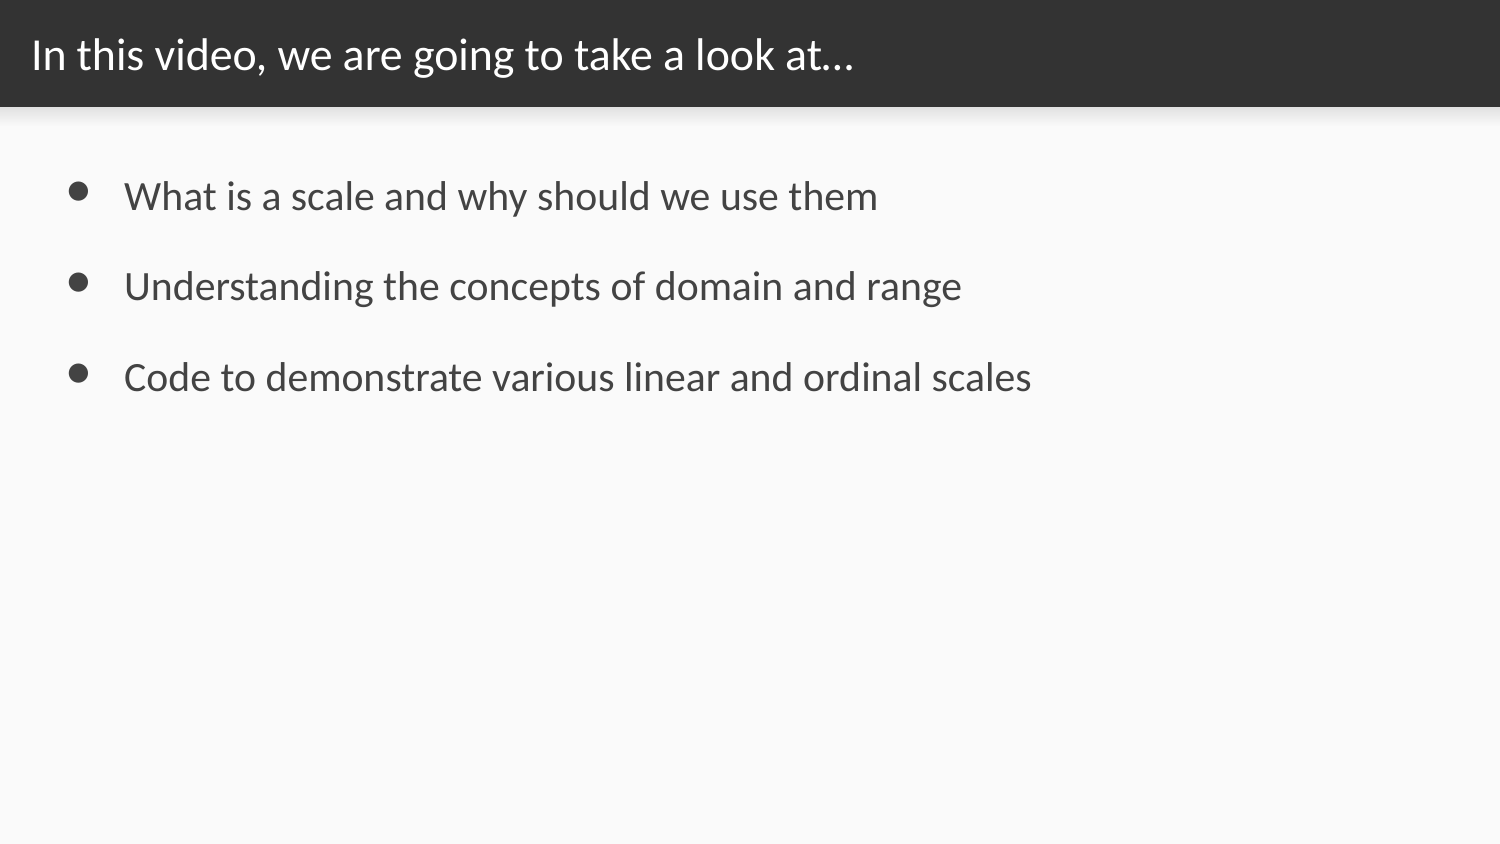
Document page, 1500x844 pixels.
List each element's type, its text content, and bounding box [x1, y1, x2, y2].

list What is a scale and why should we use them Understanding the concepts of domain and range Code to demonstrate various linear and ordinal scales [34, 145, 1465, 806]
title In this video, we are going to take a look at… [16, 2, 1464, 102]
